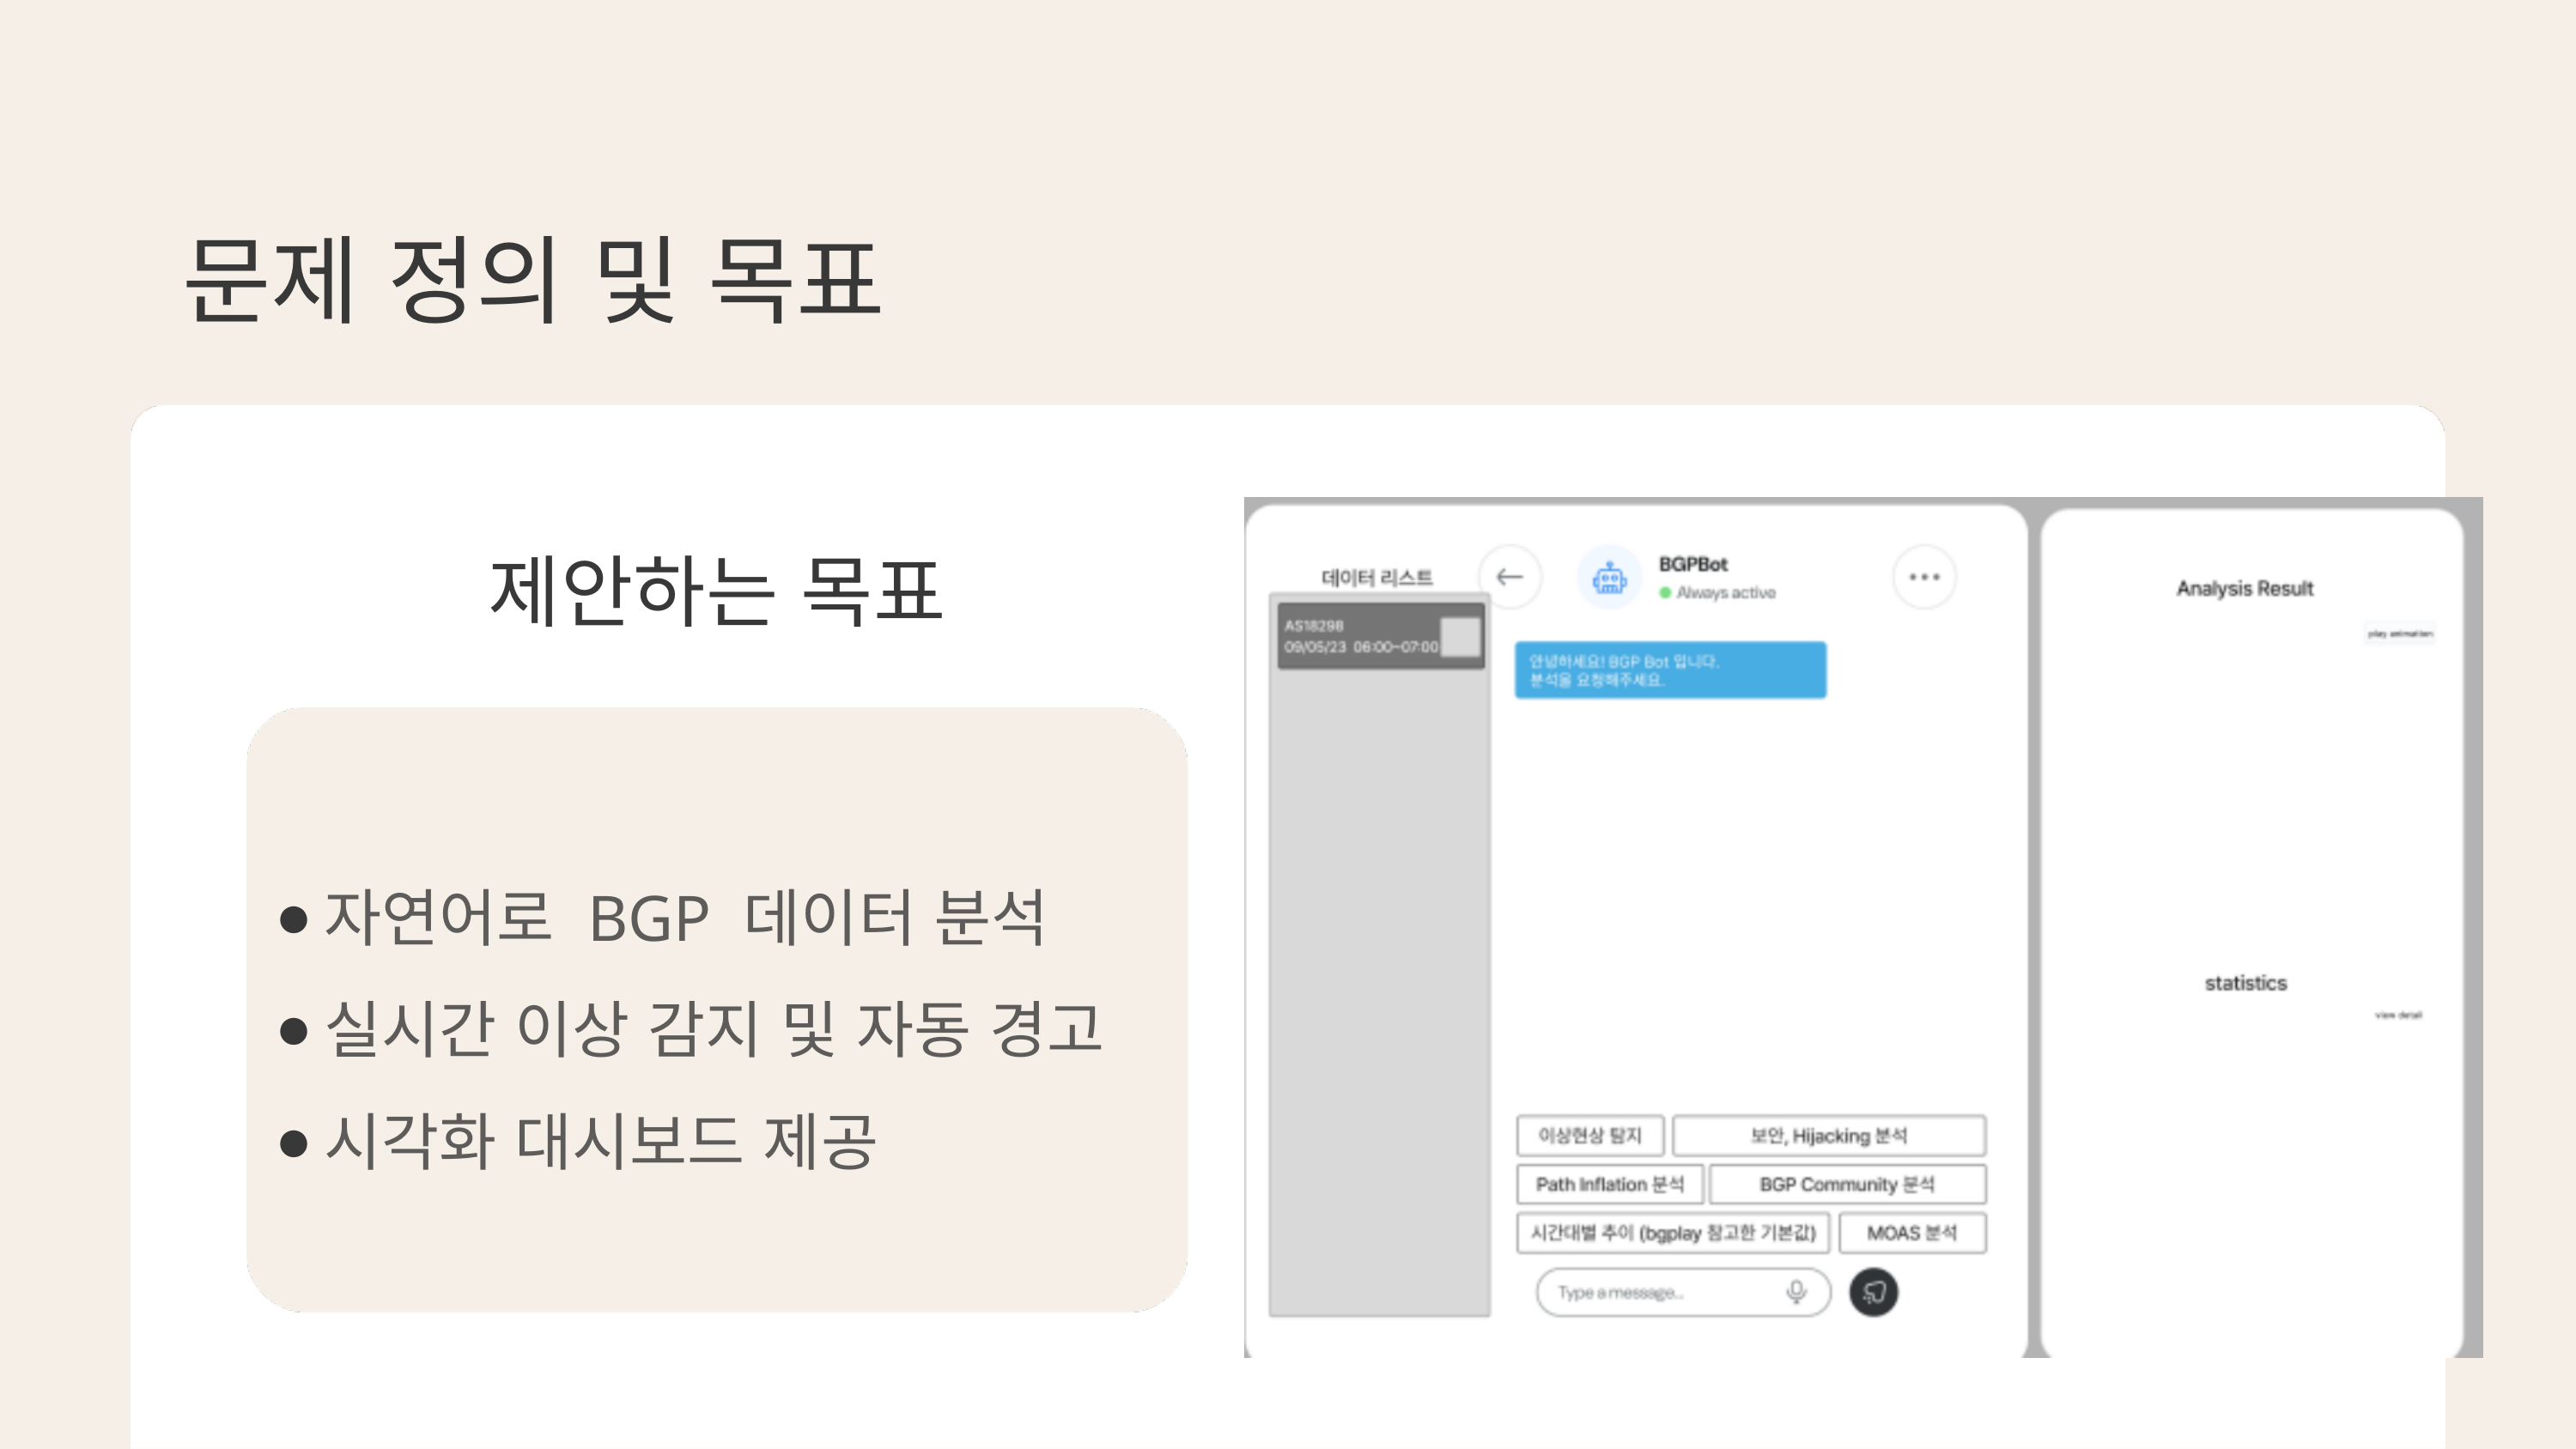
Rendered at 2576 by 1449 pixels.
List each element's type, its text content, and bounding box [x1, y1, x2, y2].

text_box 문제 정의 및 목표 [182, 214, 1993, 349]
picture [130, 405, 2483, 1449]
